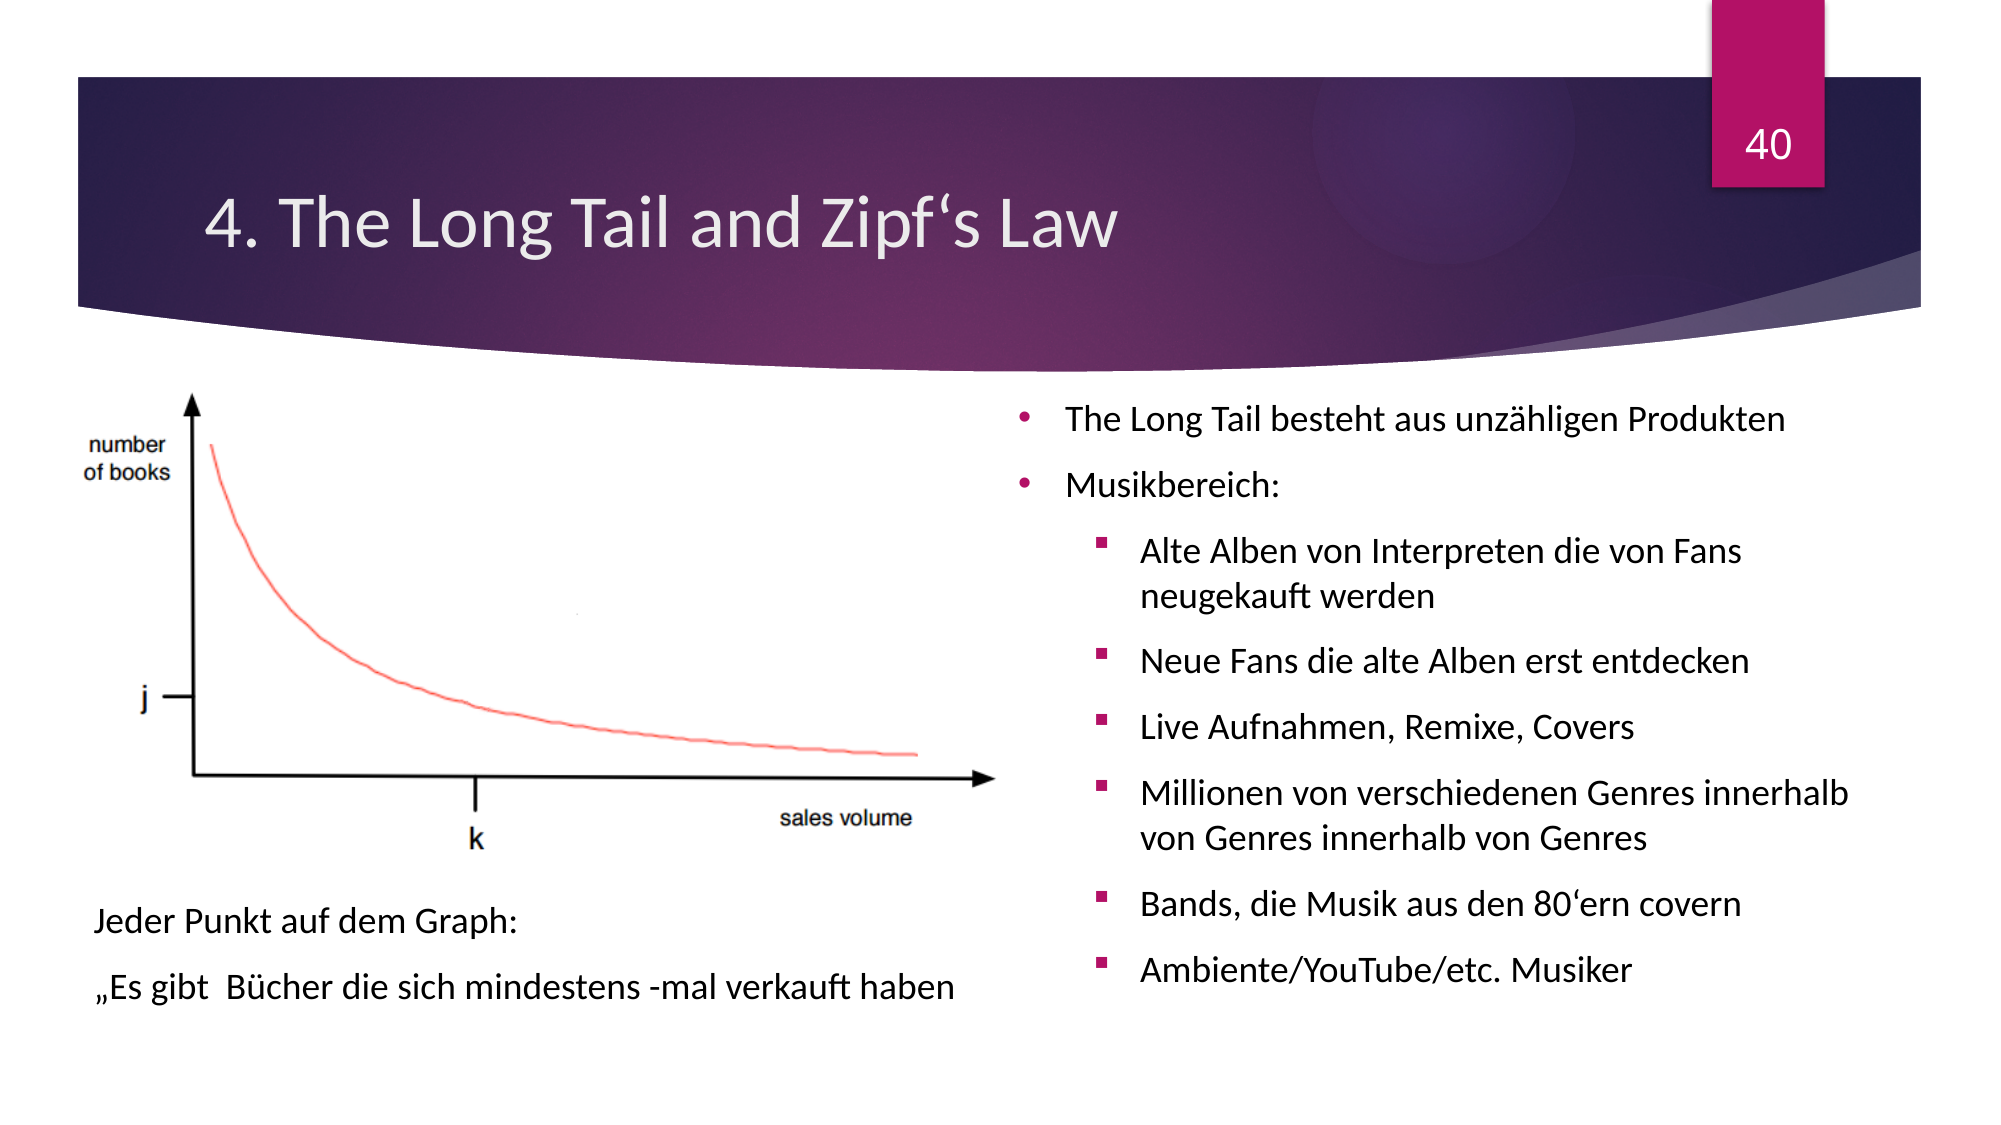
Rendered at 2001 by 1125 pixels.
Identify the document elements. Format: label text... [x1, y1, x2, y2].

text_box The Long Tail besteht aus unzähligen Produkten Musikbereich: Alte Alben von Interpreten die von Fans neugekauft werden Neue Fans die alte Alben erst entdecken Live Aufnahmen, Remixe, Covers Millionen von verschiedenen Genres innerhalb von Genres innerhalb von Genres Bands, die Musik aus den 80‘ern covern Ambiente/YouTube/etc. Musiker [1003, 386, 1875, 1067]
title 4. The Long Tail and Zipf‘s Law [189, 159, 1627, 276]
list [78, 386, 1004, 860]
